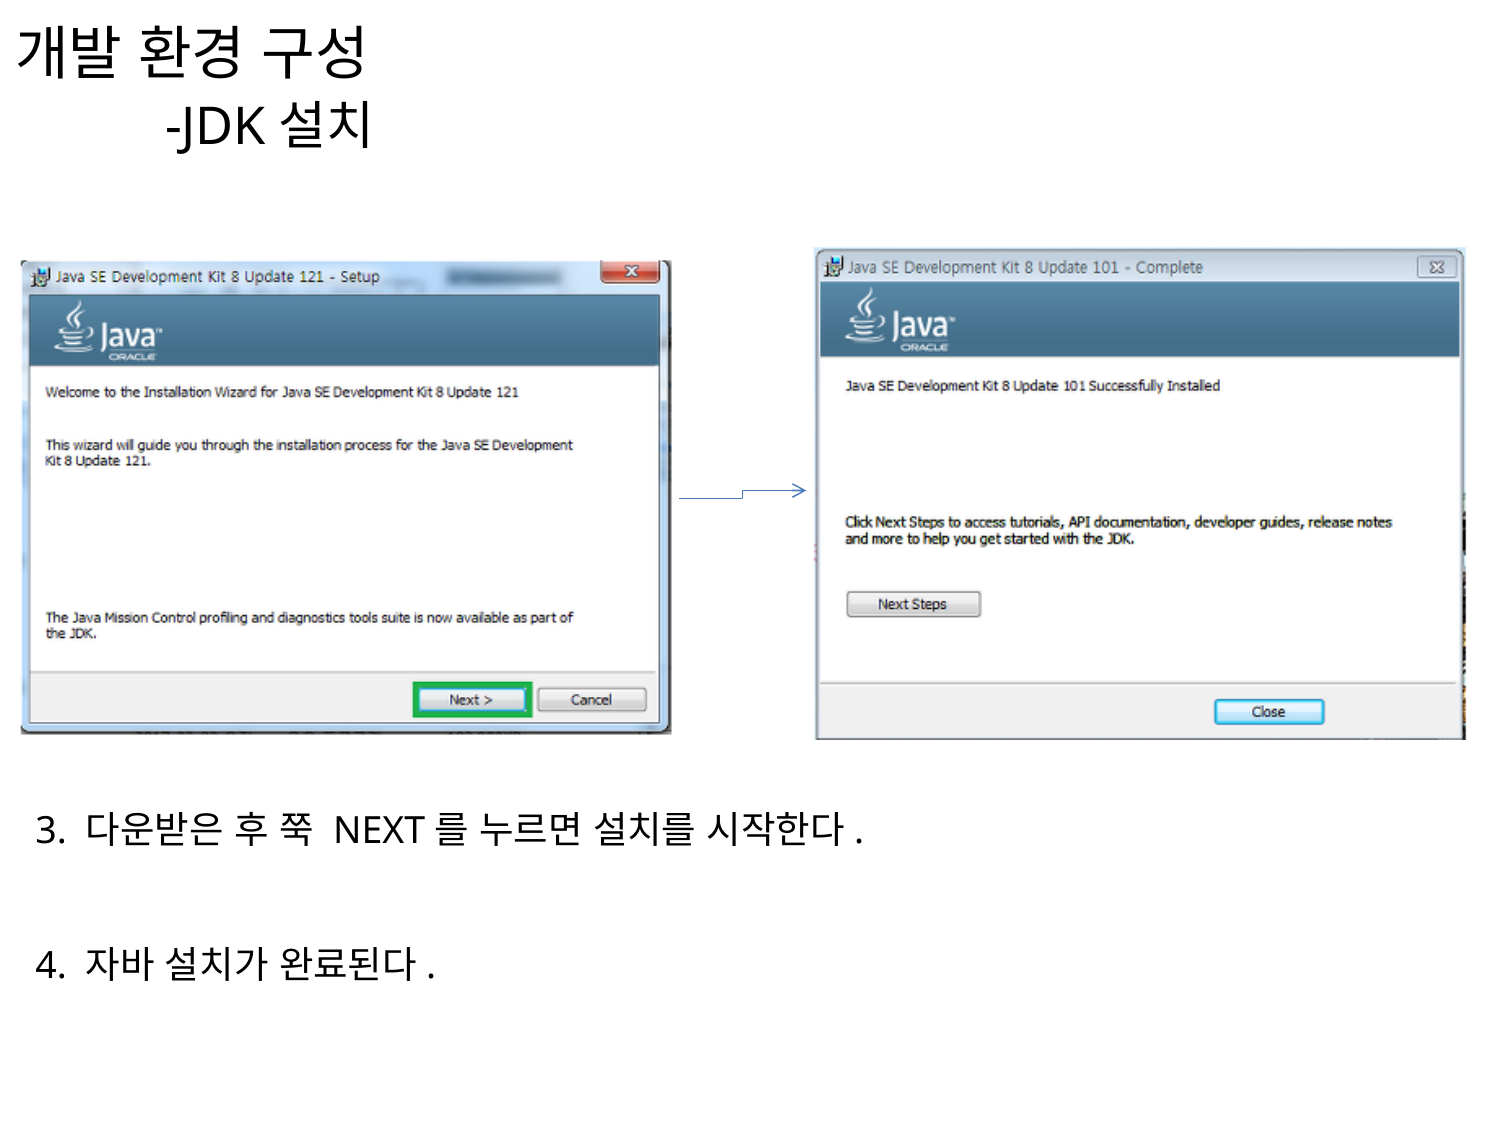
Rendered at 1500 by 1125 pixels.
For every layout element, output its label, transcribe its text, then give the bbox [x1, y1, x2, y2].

picture [805, 241, 1471, 740]
title 개발 환경 구성 -JDK설치 [0, 8, 1350, 197]
text_box 3. 다운받은 후 쭉 NEXT를 누르면 설치를 시작한다. 4. 자바 설치가 완료된다. [20, 798, 1448, 1019]
picture [5, 245, 680, 752]
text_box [678, 490, 807, 499]
